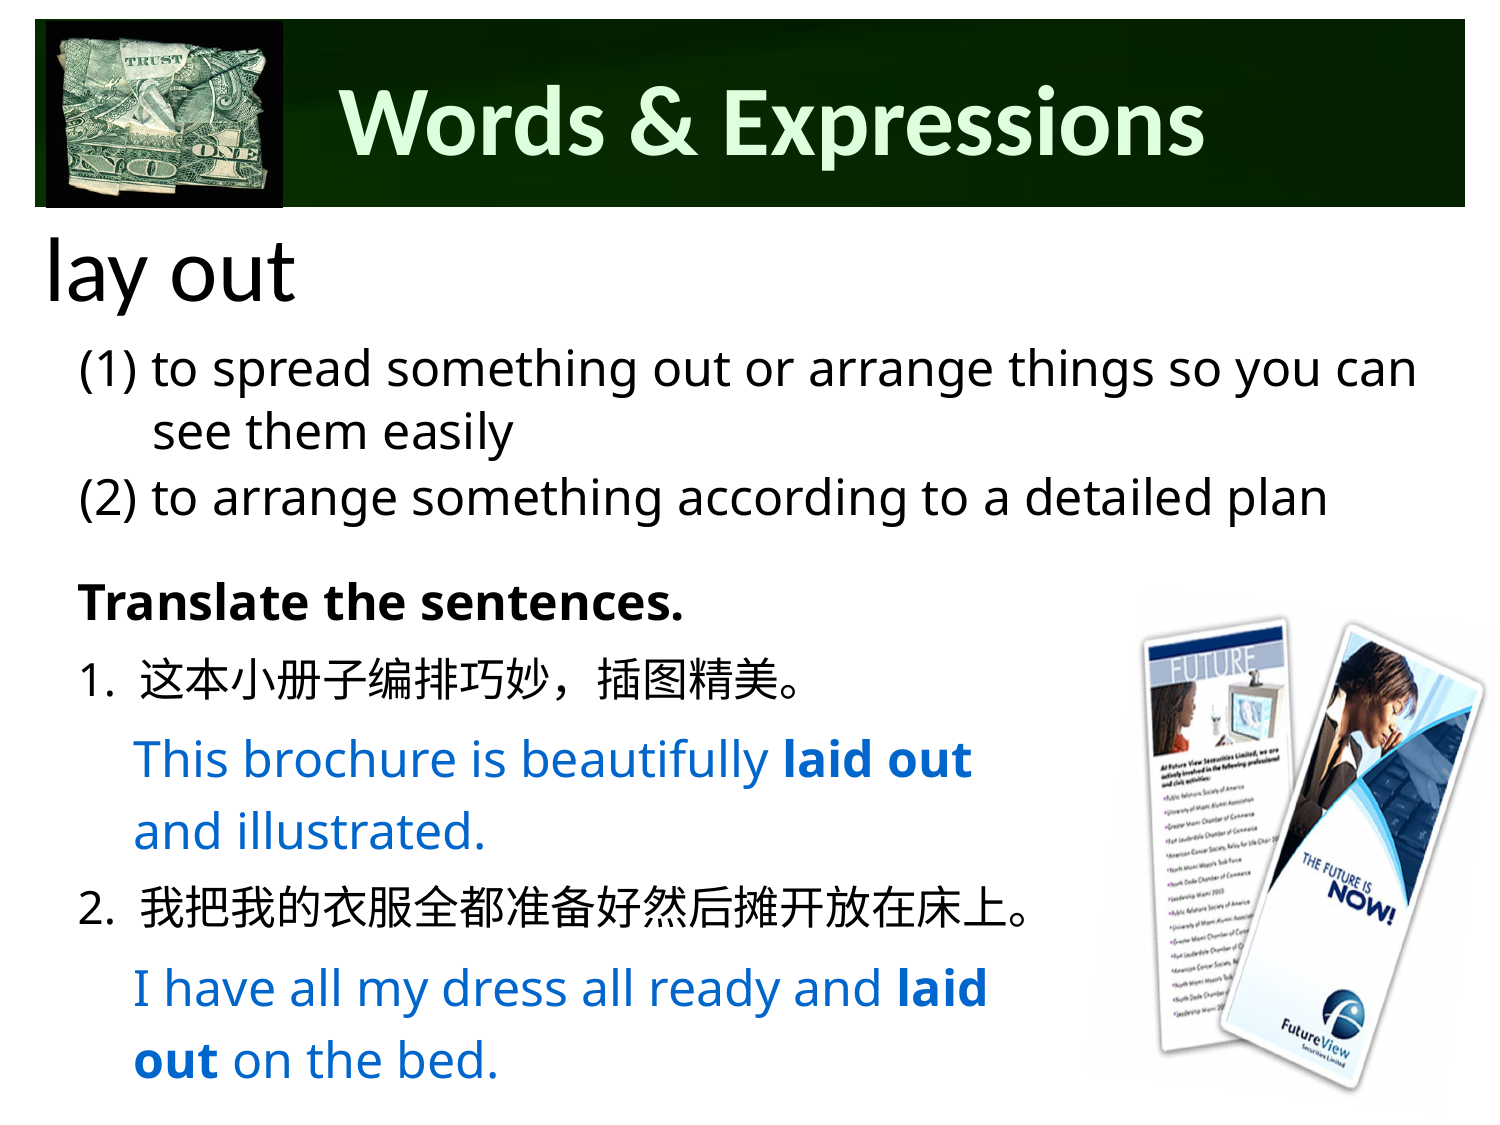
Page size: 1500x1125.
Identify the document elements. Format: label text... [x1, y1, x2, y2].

title lay out [29, 208, 548, 333]
text_box (1) to spread something out or arrange things so you can see them easily (2) to arrange something according to a detailed plan [64, 326, 1447, 533]
picture [1085, 587, 1500, 1113]
picture [34, 19, 1465, 209]
text_box Translate the sentences. 1. 这本小册子编排巧妙，插图精美。 This brochure is beautifully laid out and illustrated. 2. 我把我的衣服全都准备好然后摊开放在床上。 I have all my dress all ready and laid out on the bed. [62, 550, 1079, 1096]
